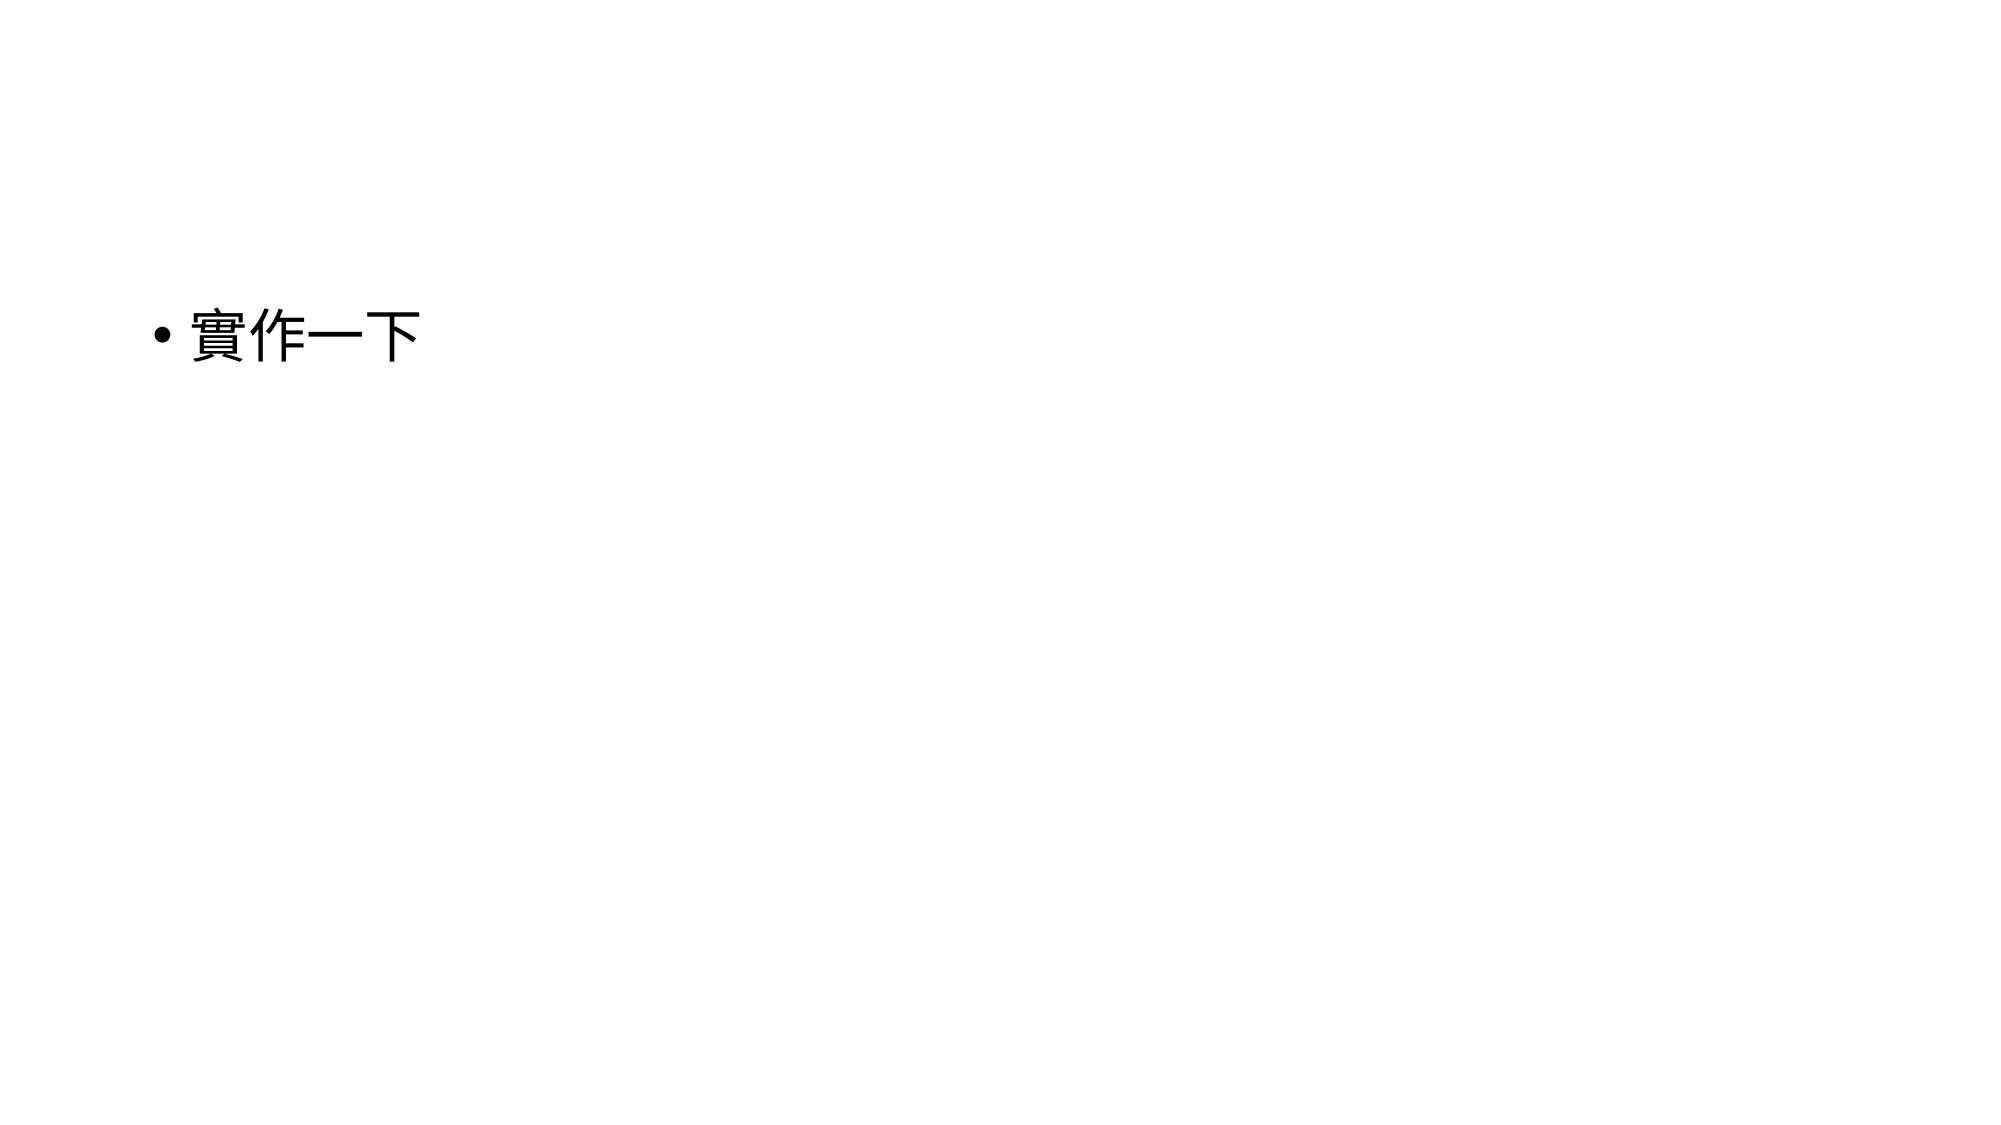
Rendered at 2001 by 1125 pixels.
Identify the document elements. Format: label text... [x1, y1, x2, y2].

list 實作一下 [137, 299, 1863, 1014]
